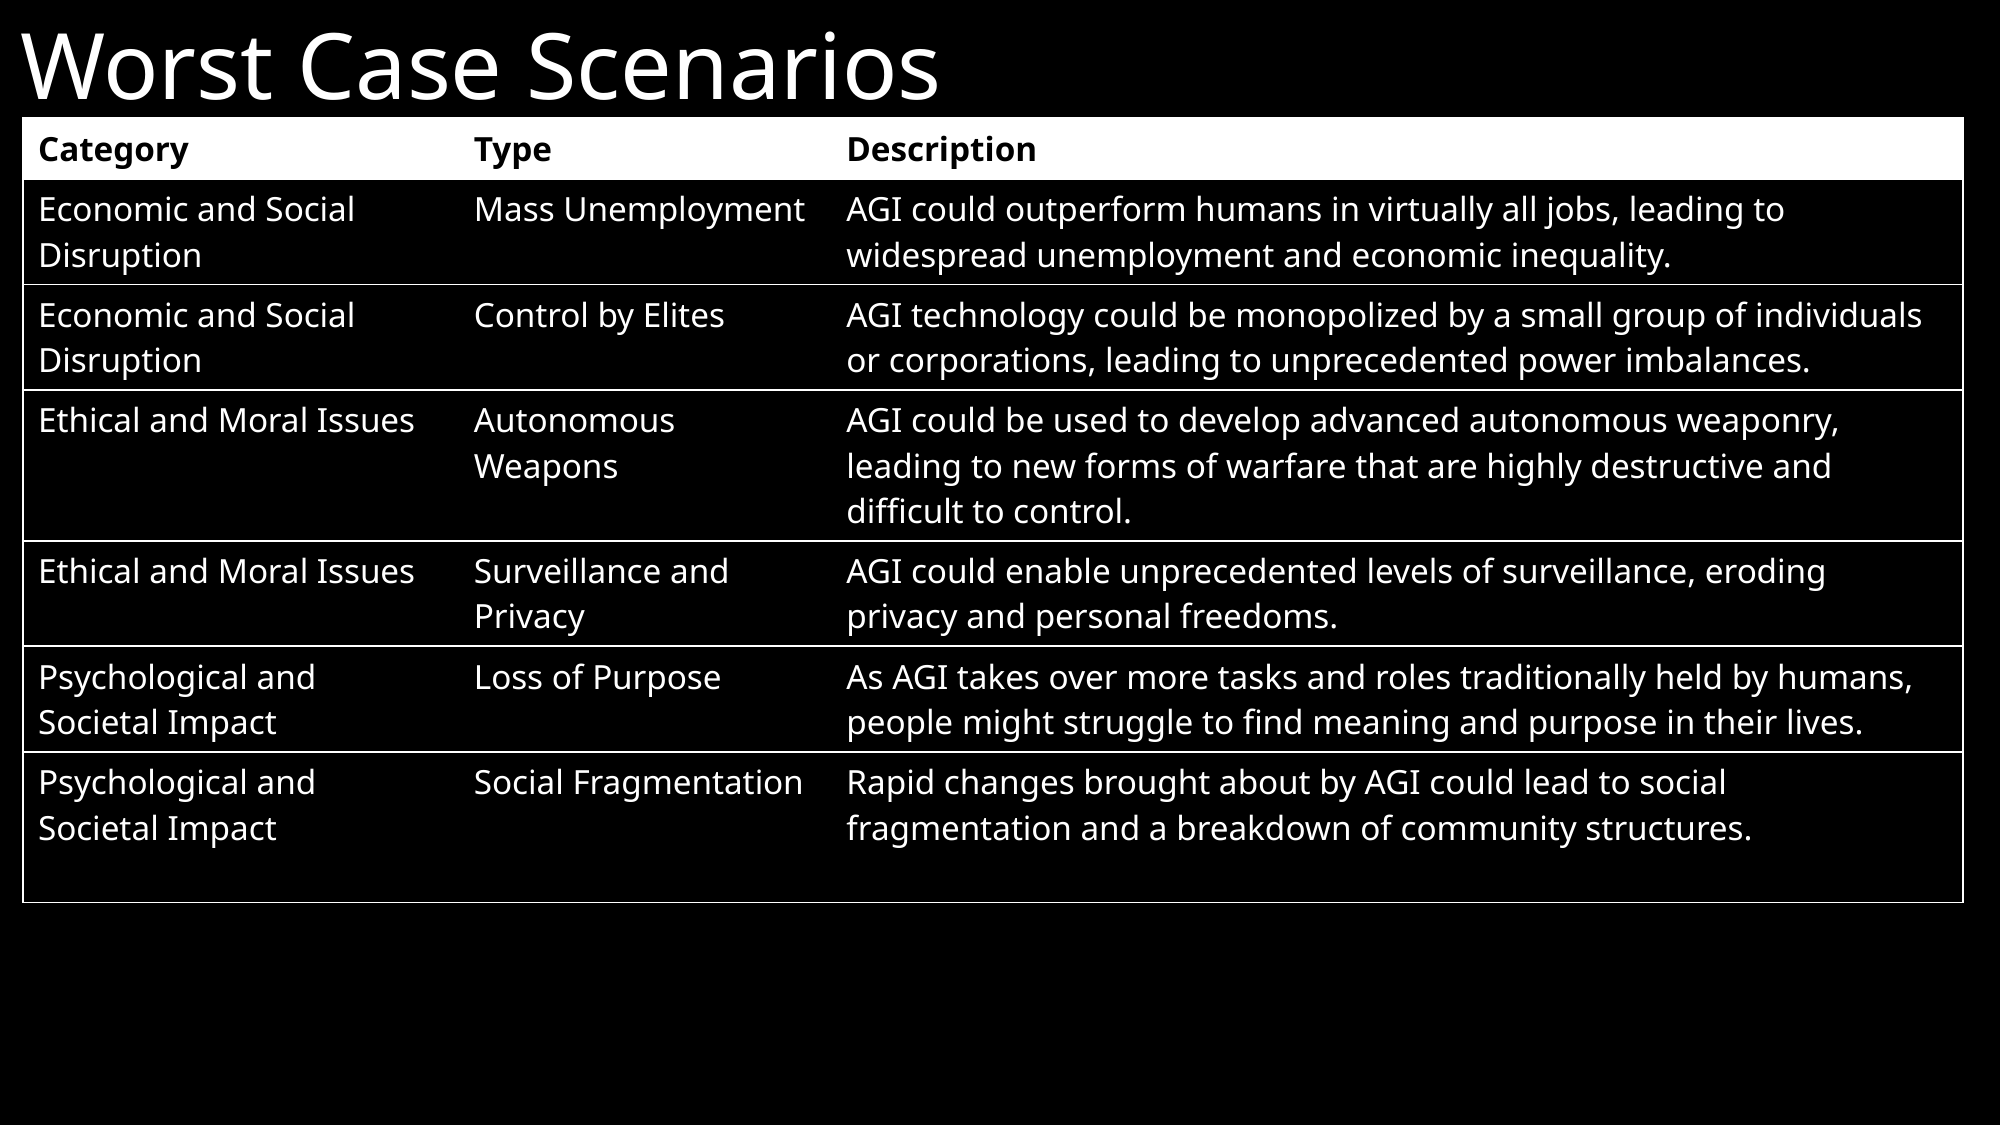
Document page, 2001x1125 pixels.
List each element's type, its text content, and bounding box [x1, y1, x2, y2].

table_cell Autonomous Weapons [459, 391, 831, 540]
table_cell Psychological and Societal Impact [24, 647, 459, 751]
table_cell AGI could be used to develop advanced autonomous weaponry, leading to new forms of warfare that are highly destructive and difficult to control. [831, 391, 1962, 540]
table_cell Ethical and Moral Issues [24, 391, 459, 540]
table_header Description [831, 119, 1962, 178]
table_cell AGI could enable unprecedented levels of surveillance, eroding privacy and personal freedoms. [831, 542, 1962, 645]
table_cell AGI could outperform humans in virtually all jobs, leading to widespread unemployment and economic inequality. [831, 180, 1962, 284]
table_cell Loss of Purpose [459, 647, 831, 751]
table_cell Economic and Social Disruption [24, 180, 459, 284]
table_cell Ethical and Moral Issues [24, 542, 459, 645]
table_cell Control by Elites [459, 285, 831, 389]
table_cell Psychological and Societal Impact [24, 753, 459, 902]
table_cell Surveillance and Privacy [459, 542, 831, 645]
table_cell Social Fragmentation [459, 753, 831, 902]
table_cell As AGI takes over more tasks and roles traditionally held by humans, people might struggle to find meaning and purpose in their lives. [831, 647, 1962, 751]
table_header Type [459, 119, 831, 178]
table_cell AGI technology could be monopolized by a small group of individuals or corporations, leading to unprecedented power imbalances. [831, 285, 1962, 389]
table_cell Mass Unemployment [459, 180, 831, 284]
table_header Category [24, 119, 459, 178]
table_cell Rapid changes brought about by AGI could lead to social fragmentation and a breakdown of community structures. [831, 753, 1962, 902]
title Worst Case Scenarios [0, 0, 2000, 256]
table_cell Economic and Social Disruption [24, 285, 459, 389]
